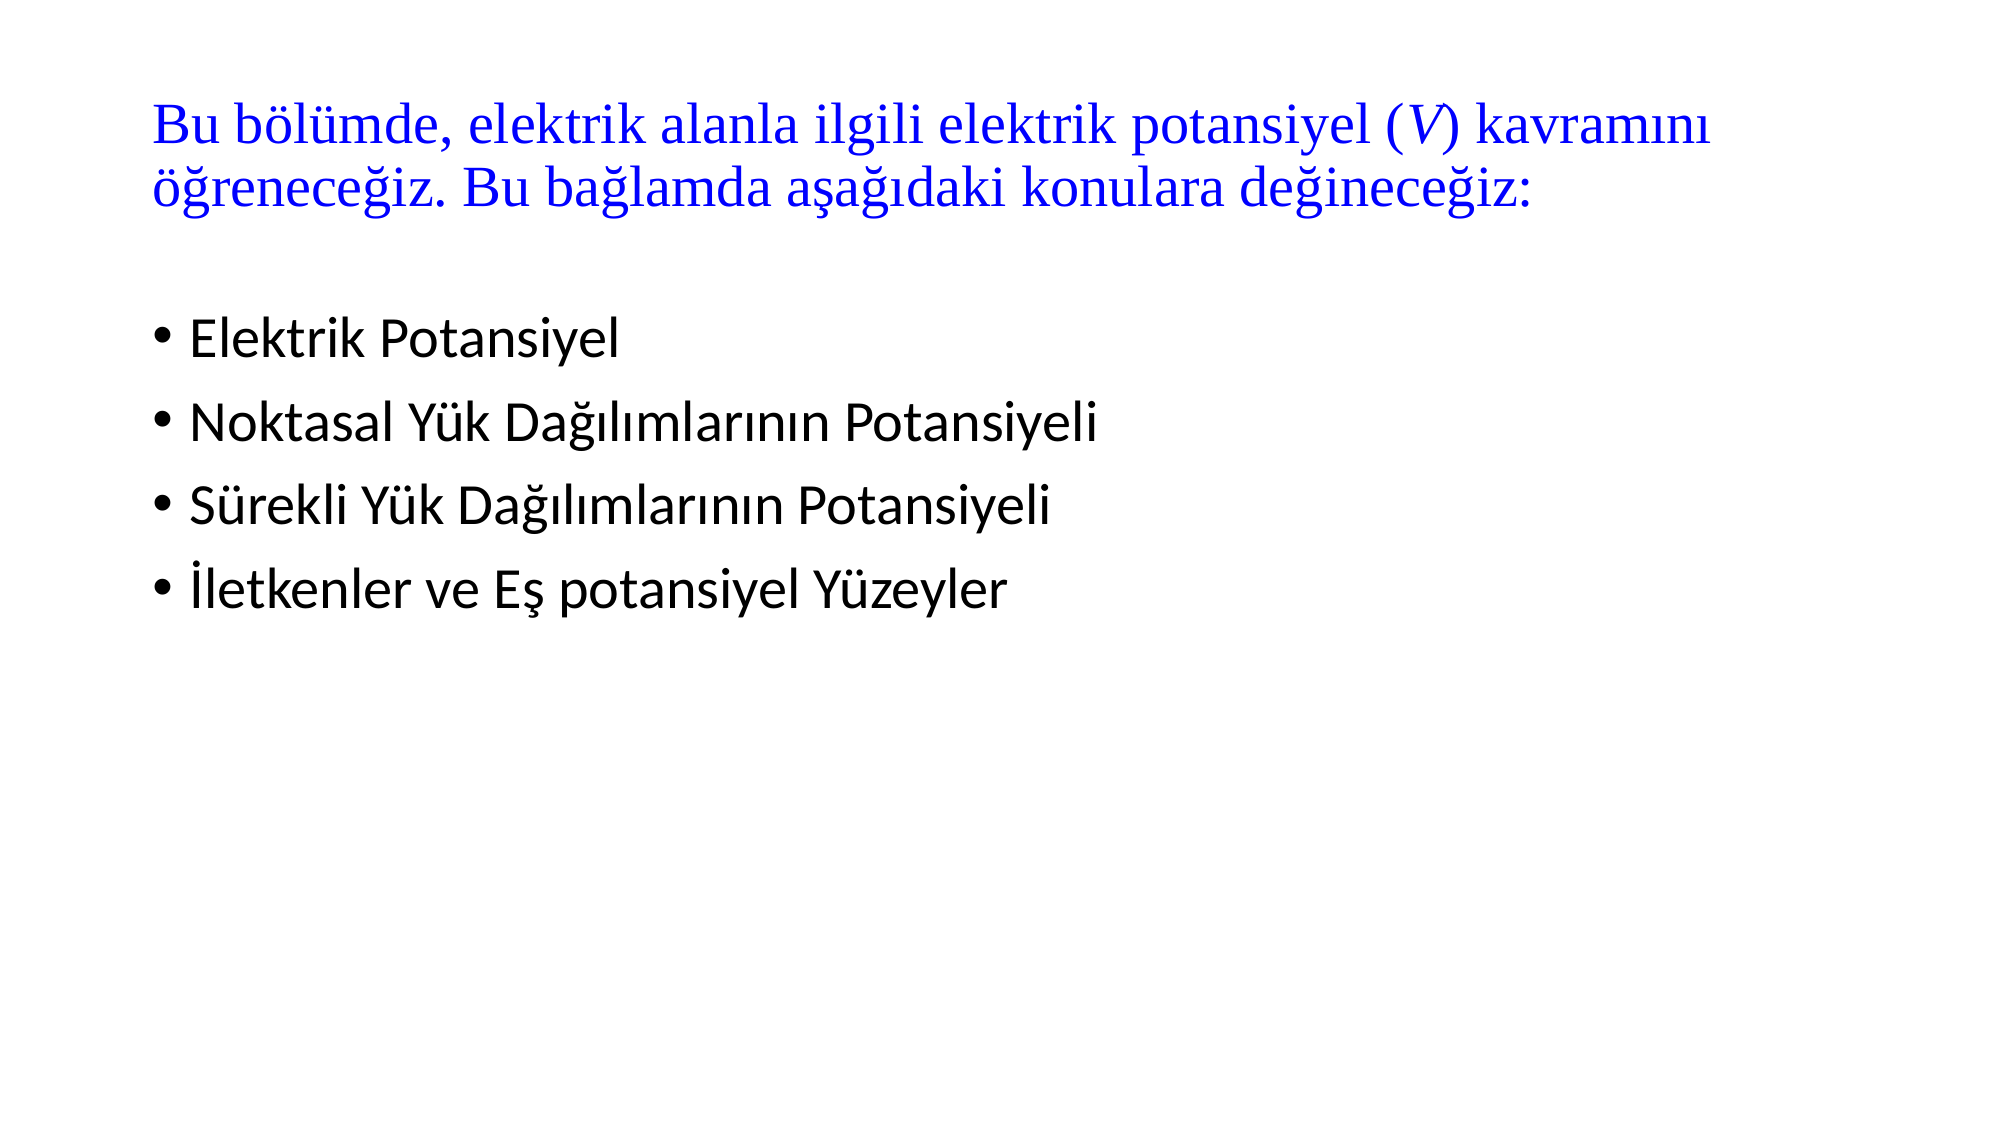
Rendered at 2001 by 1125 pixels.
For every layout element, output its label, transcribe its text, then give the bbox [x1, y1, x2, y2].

list Elektrik Potansiyel Noktasal Yük Dağılımlarının Potansiyeli Sürekli Yük Dağılımlarının Potansiyeli İletkenler ve Eş potansiyel Yüzeyler [137, 299, 1863, 1014]
title Bu bölümde, elektrik alanla ilgili elektrik potansiyel (V) kavramını öğreneceğiz. Bu bağlamda aşağıdaki konulara değineceğiz: [137, 82, 1863, 299]
